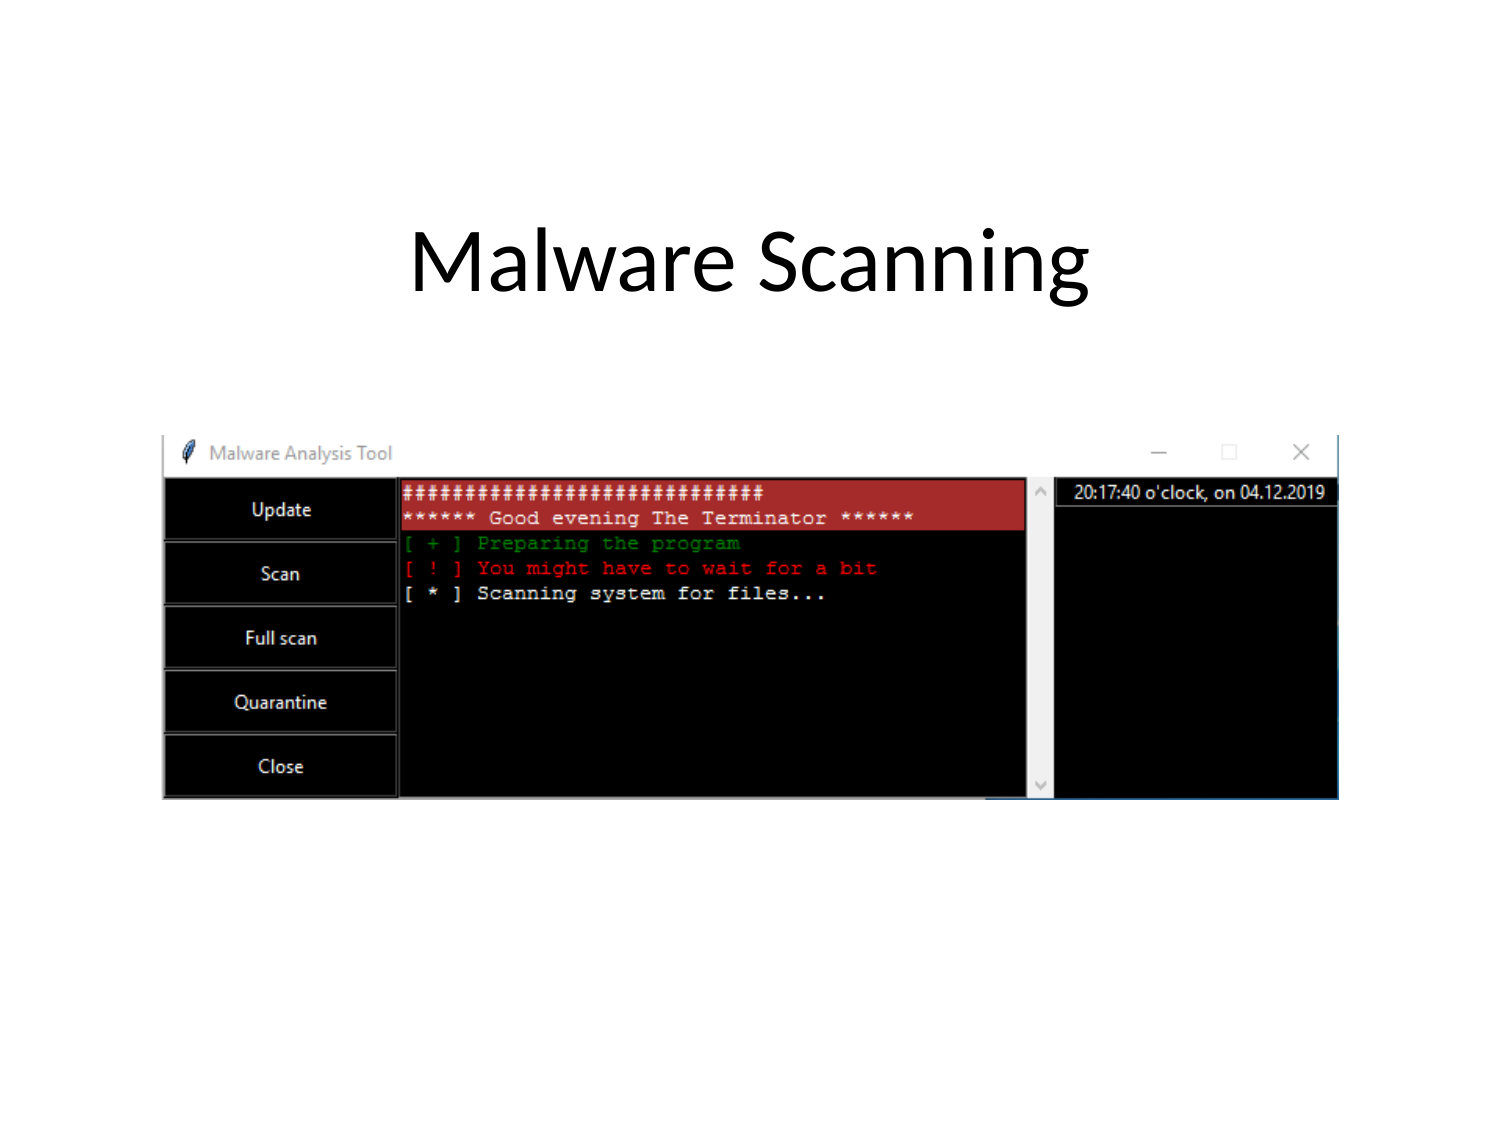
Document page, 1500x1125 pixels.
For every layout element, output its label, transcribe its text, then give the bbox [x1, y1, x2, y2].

picture [161, 434, 1339, 800]
text_box [160, 375, 1388, 953]
text_box Malware Scanning [112, 134, 1388, 376]
